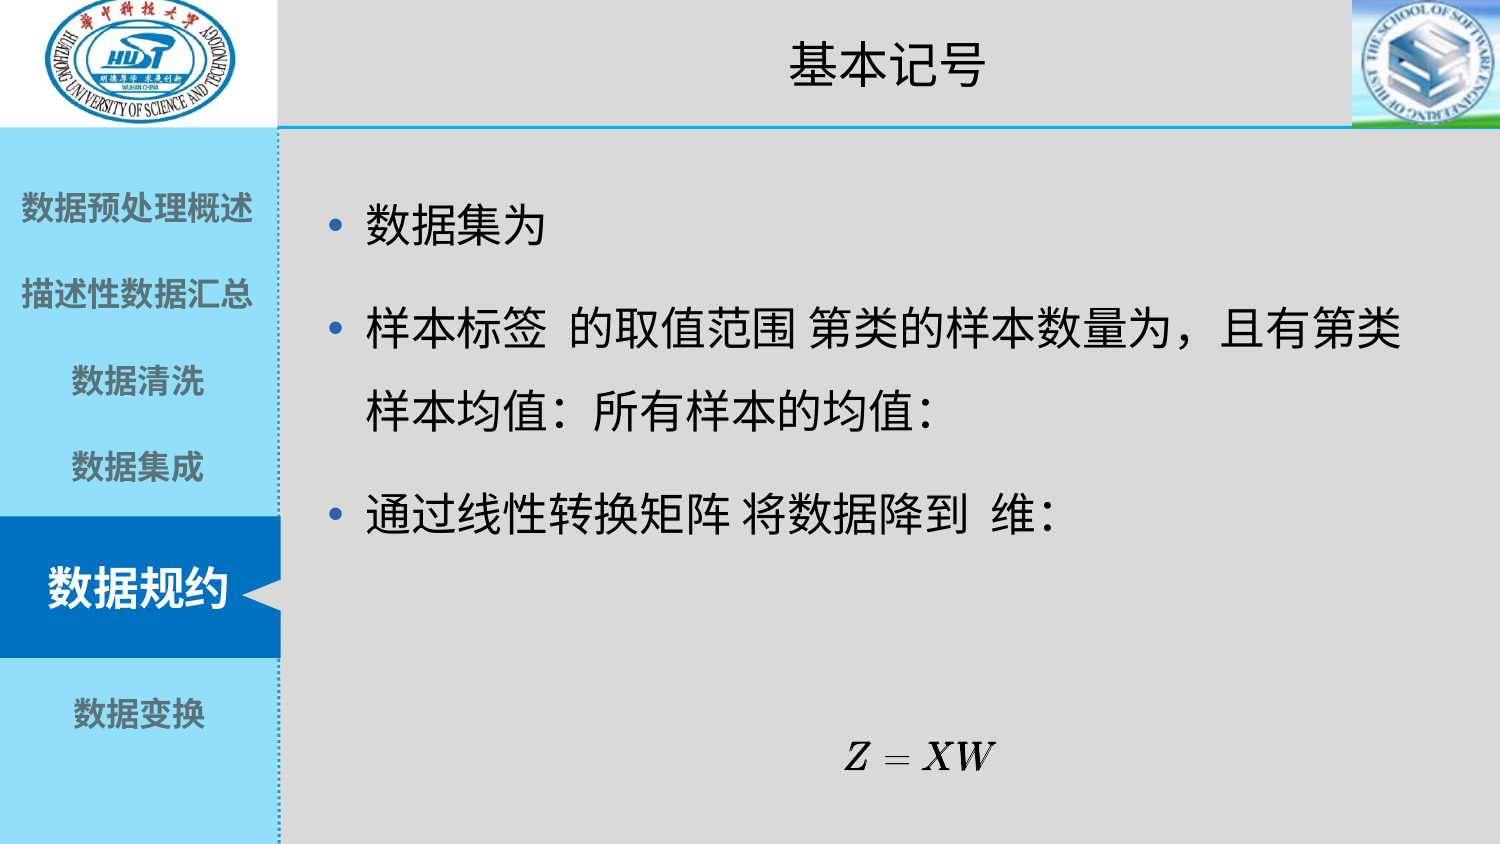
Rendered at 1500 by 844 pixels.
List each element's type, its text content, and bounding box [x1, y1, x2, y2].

text_box 基本记号 [277, 33, 1500, 99]
picture [1352, 0, 1500, 33]
picture [844, 740, 998, 771]
picture [38, 0, 242, 127]
picture [1352, 99, 1500, 127]
